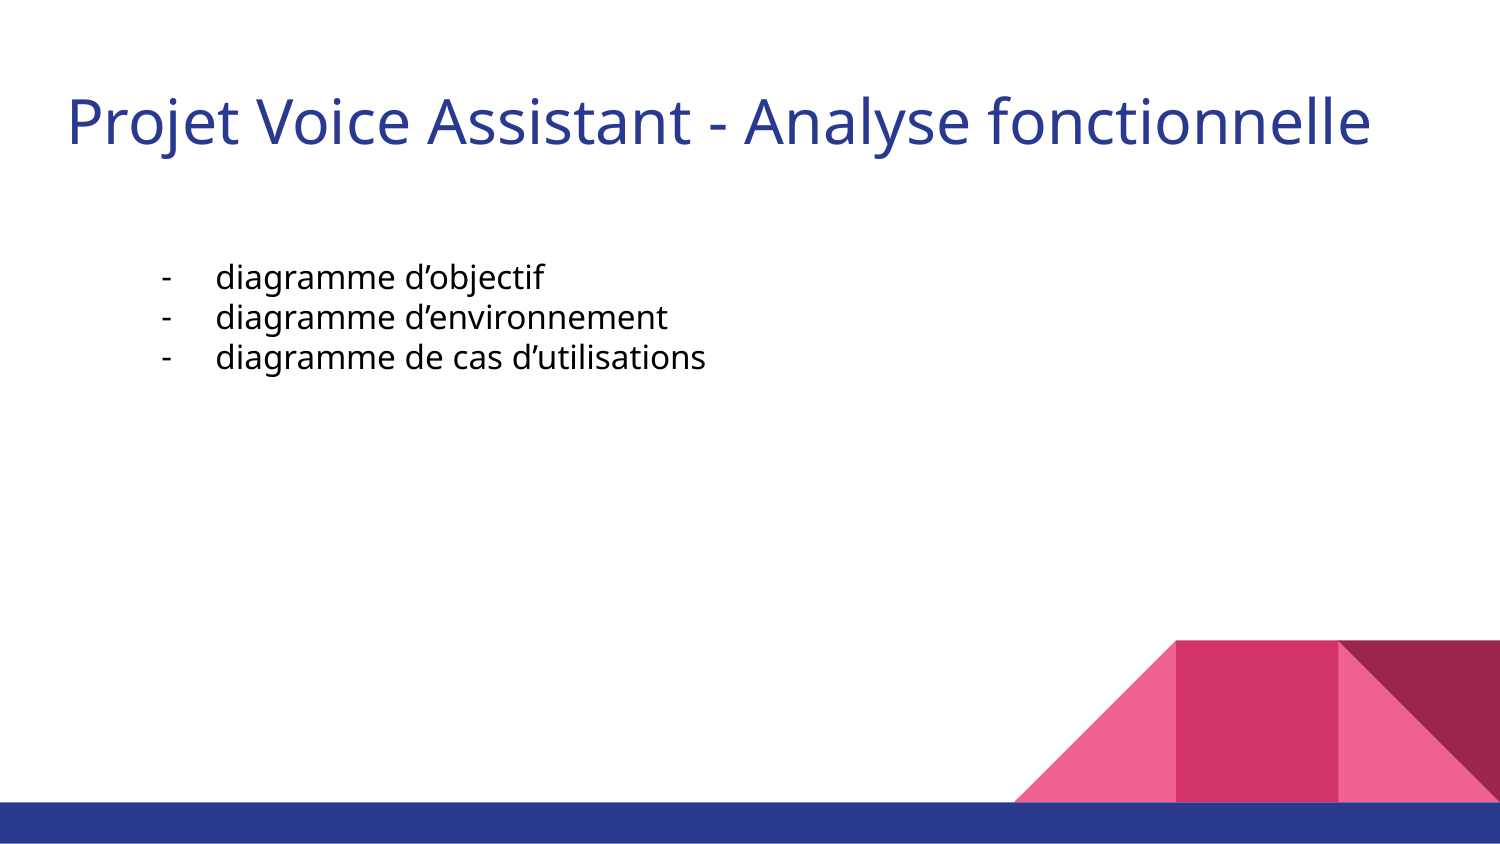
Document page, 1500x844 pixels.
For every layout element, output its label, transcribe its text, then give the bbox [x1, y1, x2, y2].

text_box diagramme d’objectif diagramme d’environnement diagramme de cas d’utilisations [125, 241, 1178, 686]
title Projet Voice Assistant - Analyse fonctionnelle [51, 67, 1449, 167]
